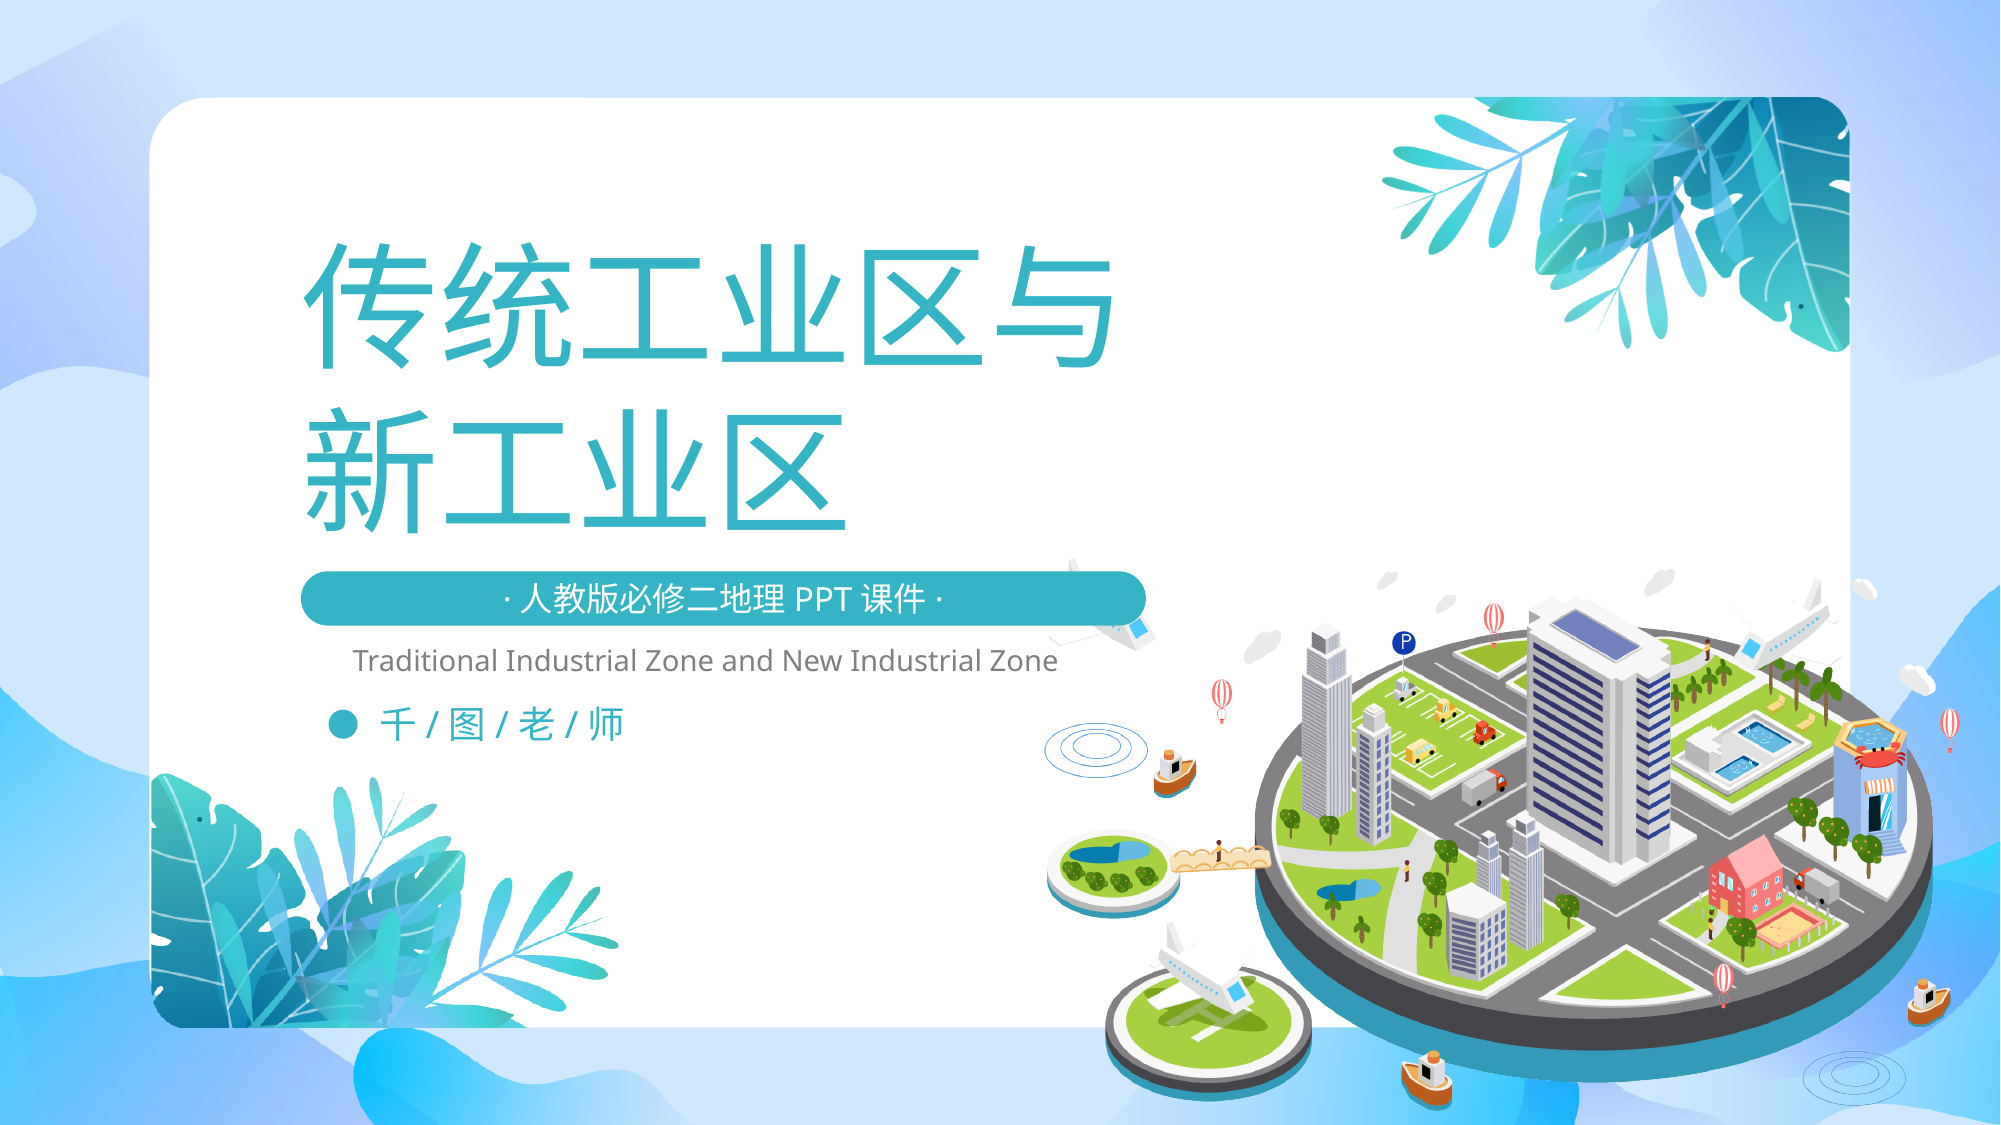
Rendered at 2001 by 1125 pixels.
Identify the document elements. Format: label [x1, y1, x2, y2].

text_box [282, 214, 1146, 755]
picture [0, 0, 2000, 1125]
